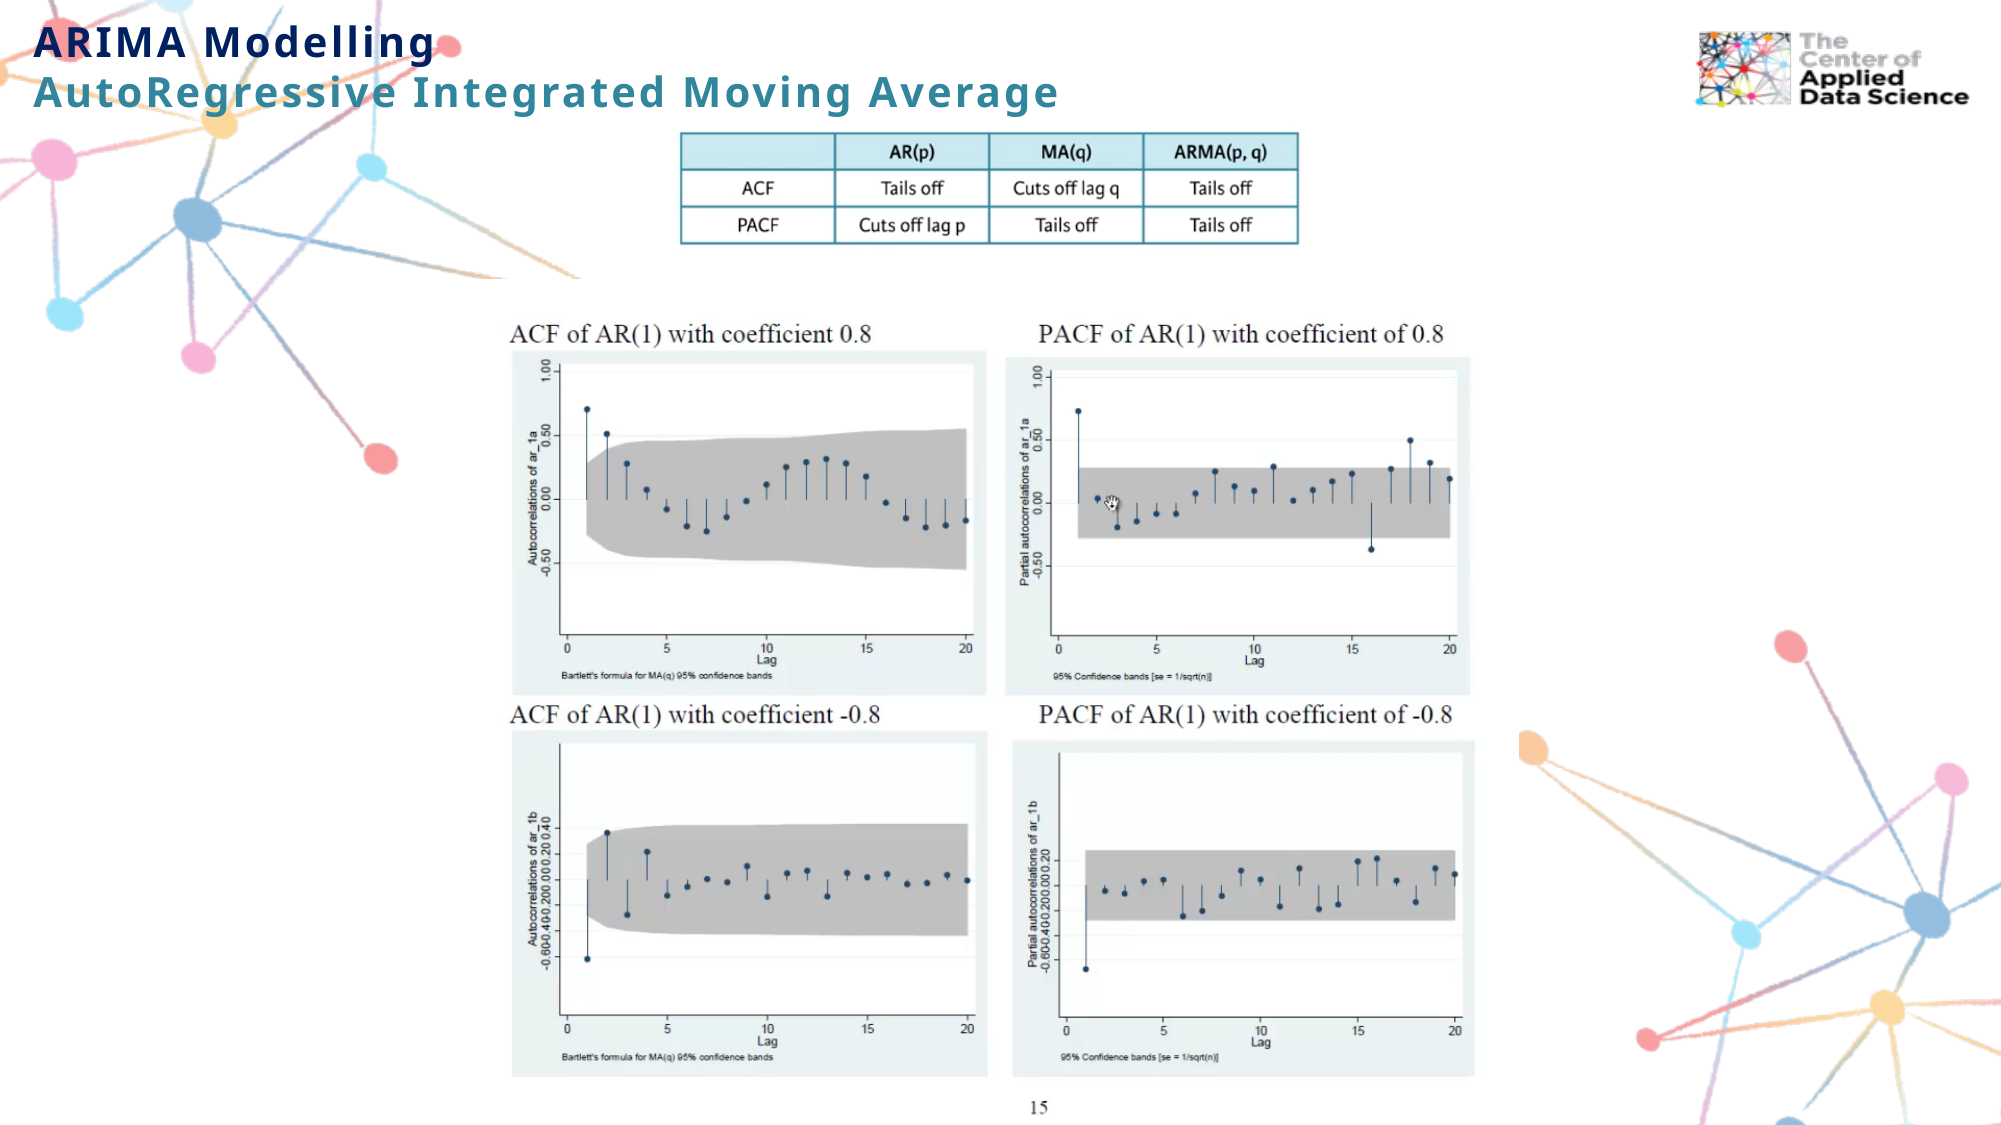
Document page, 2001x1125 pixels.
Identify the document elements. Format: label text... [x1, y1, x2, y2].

picture [1684, 19, 1982, 120]
picture [459, 278, 1519, 1125]
picture [673, 117, 1306, 268]
text_box ARIMA Modelling AutoRegressive Integrated Moving Average [31, 16, 1493, 117]
